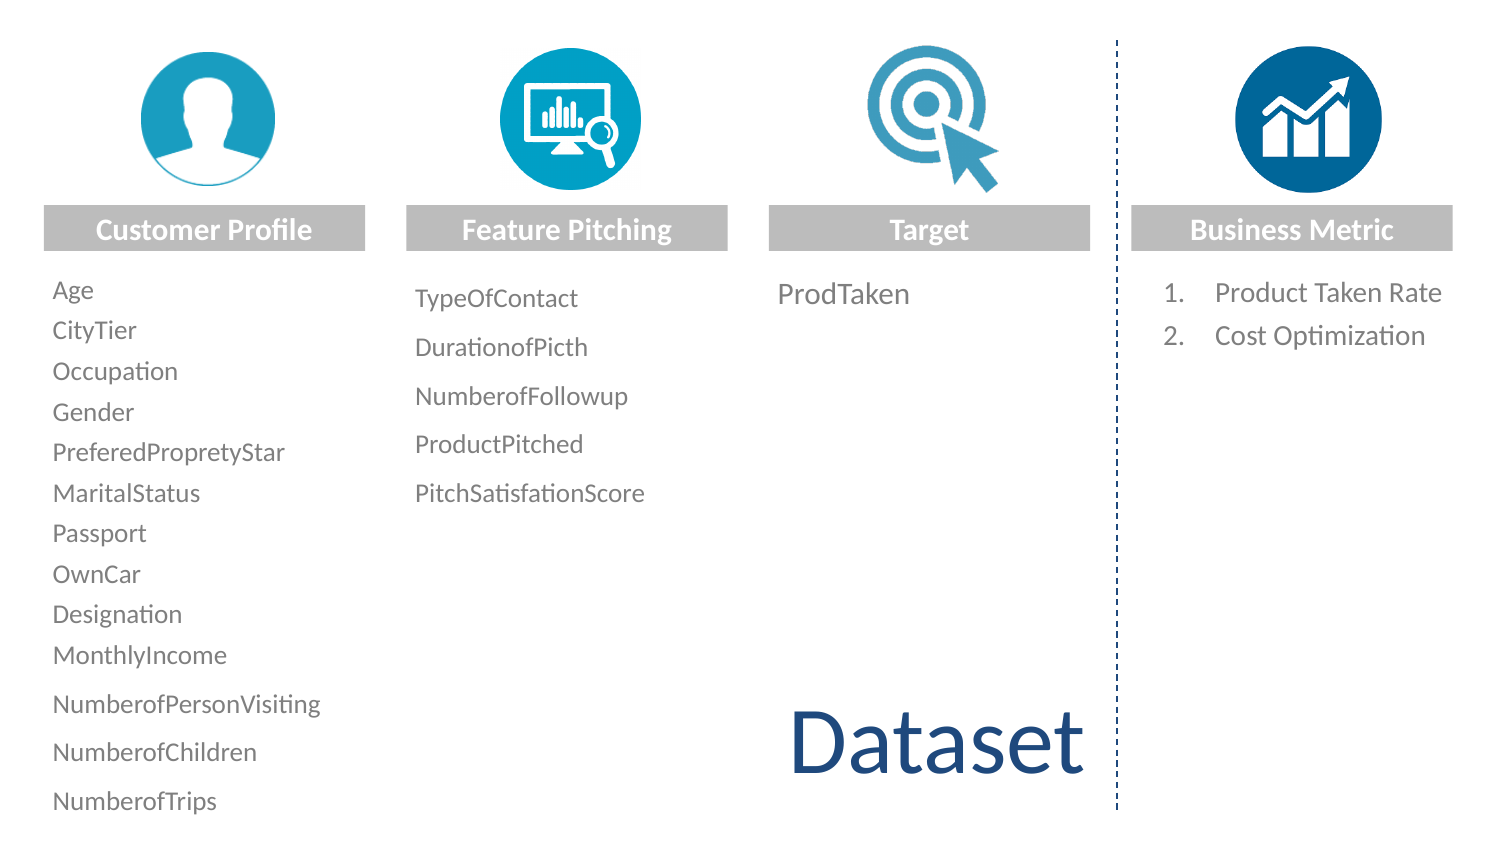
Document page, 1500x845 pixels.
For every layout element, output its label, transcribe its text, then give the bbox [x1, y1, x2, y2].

picture [583, 48, 642, 115]
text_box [43, 205, 373, 811]
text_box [768, 204, 1098, 349]
picture [499, 48, 558, 114]
picture [525, 84, 618, 167]
picture [1234, 44, 1384, 194]
picture [141, 52, 275, 186]
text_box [406, 204, 735, 597]
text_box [1131, 204, 1460, 388]
picture [862, 38, 1004, 200]
picture [499, 124, 556, 190]
picture [585, 123, 642, 190]
text_box [35, 45, 625, 121]
text_box Dataset [749, 671, 1097, 799]
